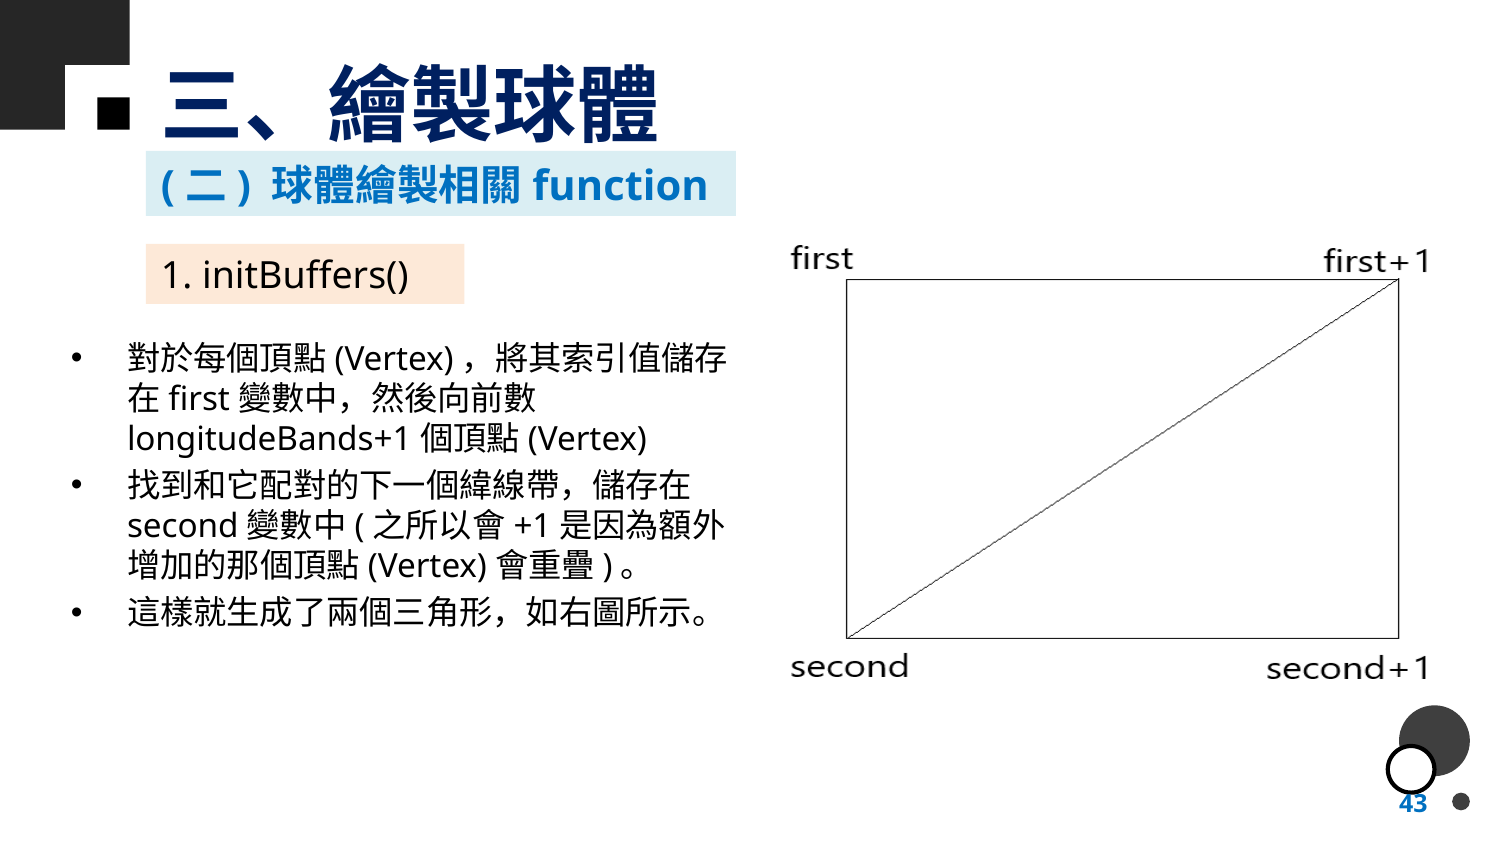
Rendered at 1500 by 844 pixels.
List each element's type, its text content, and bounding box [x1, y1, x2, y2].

text_box 1. initBuffers() [145, 243, 465, 304]
picture [789, 243, 1435, 683]
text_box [1387, 705, 1471, 811]
text_box (二) 球體繪製相關function [145, 150, 736, 216]
list 對於每個頂點(Vertex)，將其索引值儲存在first變數中，然後向前數longitudeBands+1個頂點(Vertex) 找到和它配對的下一個緯線帶，儲存在second變數中(之所以會+1是因為額外增加的那個頂點(Vertex)會重疊)。 這樣就生成了兩個三角形，如右圖所示。 [37, 329, 743, 811]
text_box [0, 0, 130, 130]
slide_number 43 [1092, 782, 1443, 827]
title 三、繪製球體 [145, 32, 1105, 173]
